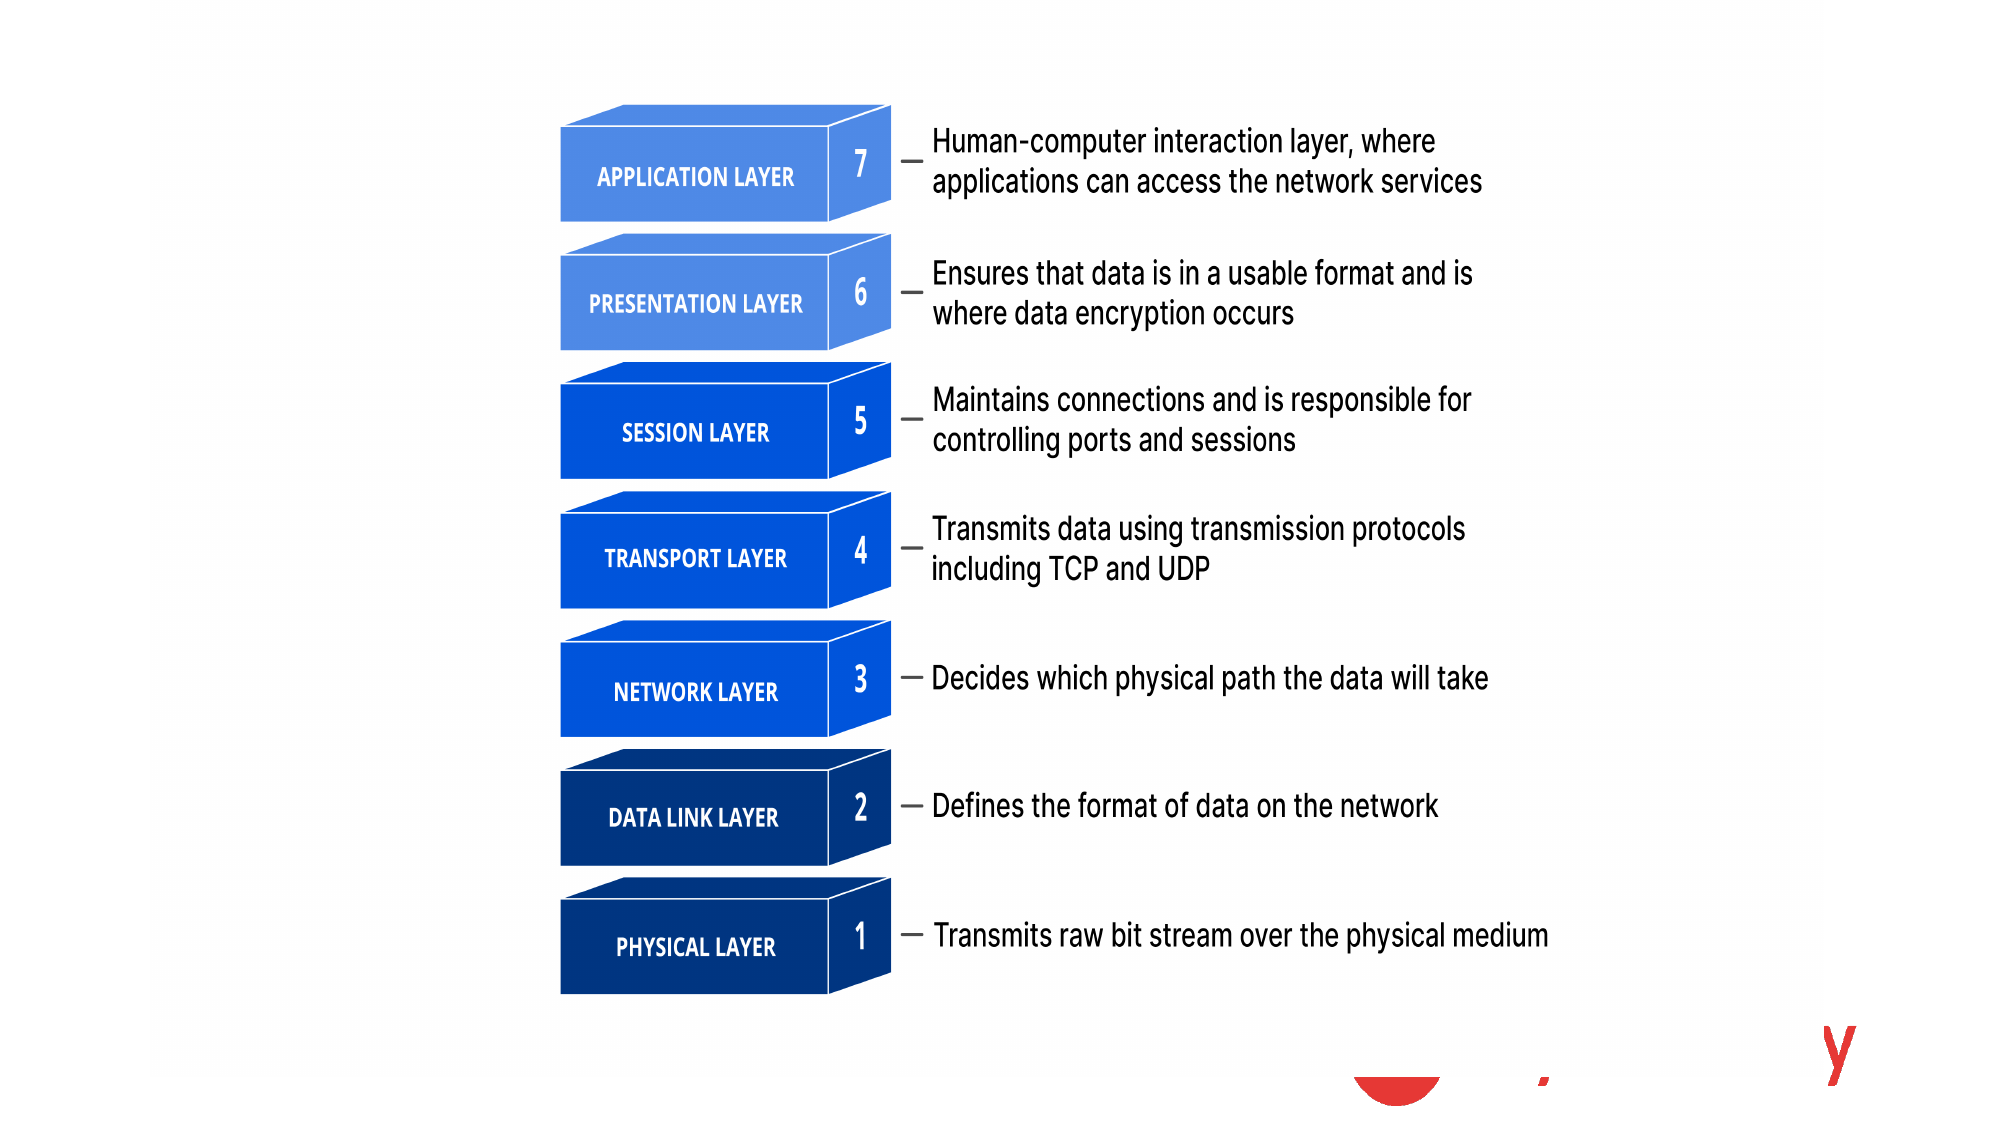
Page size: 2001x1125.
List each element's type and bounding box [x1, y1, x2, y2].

picture [1337, 932, 1863, 1125]
list [149, 0, 1824, 1077]
